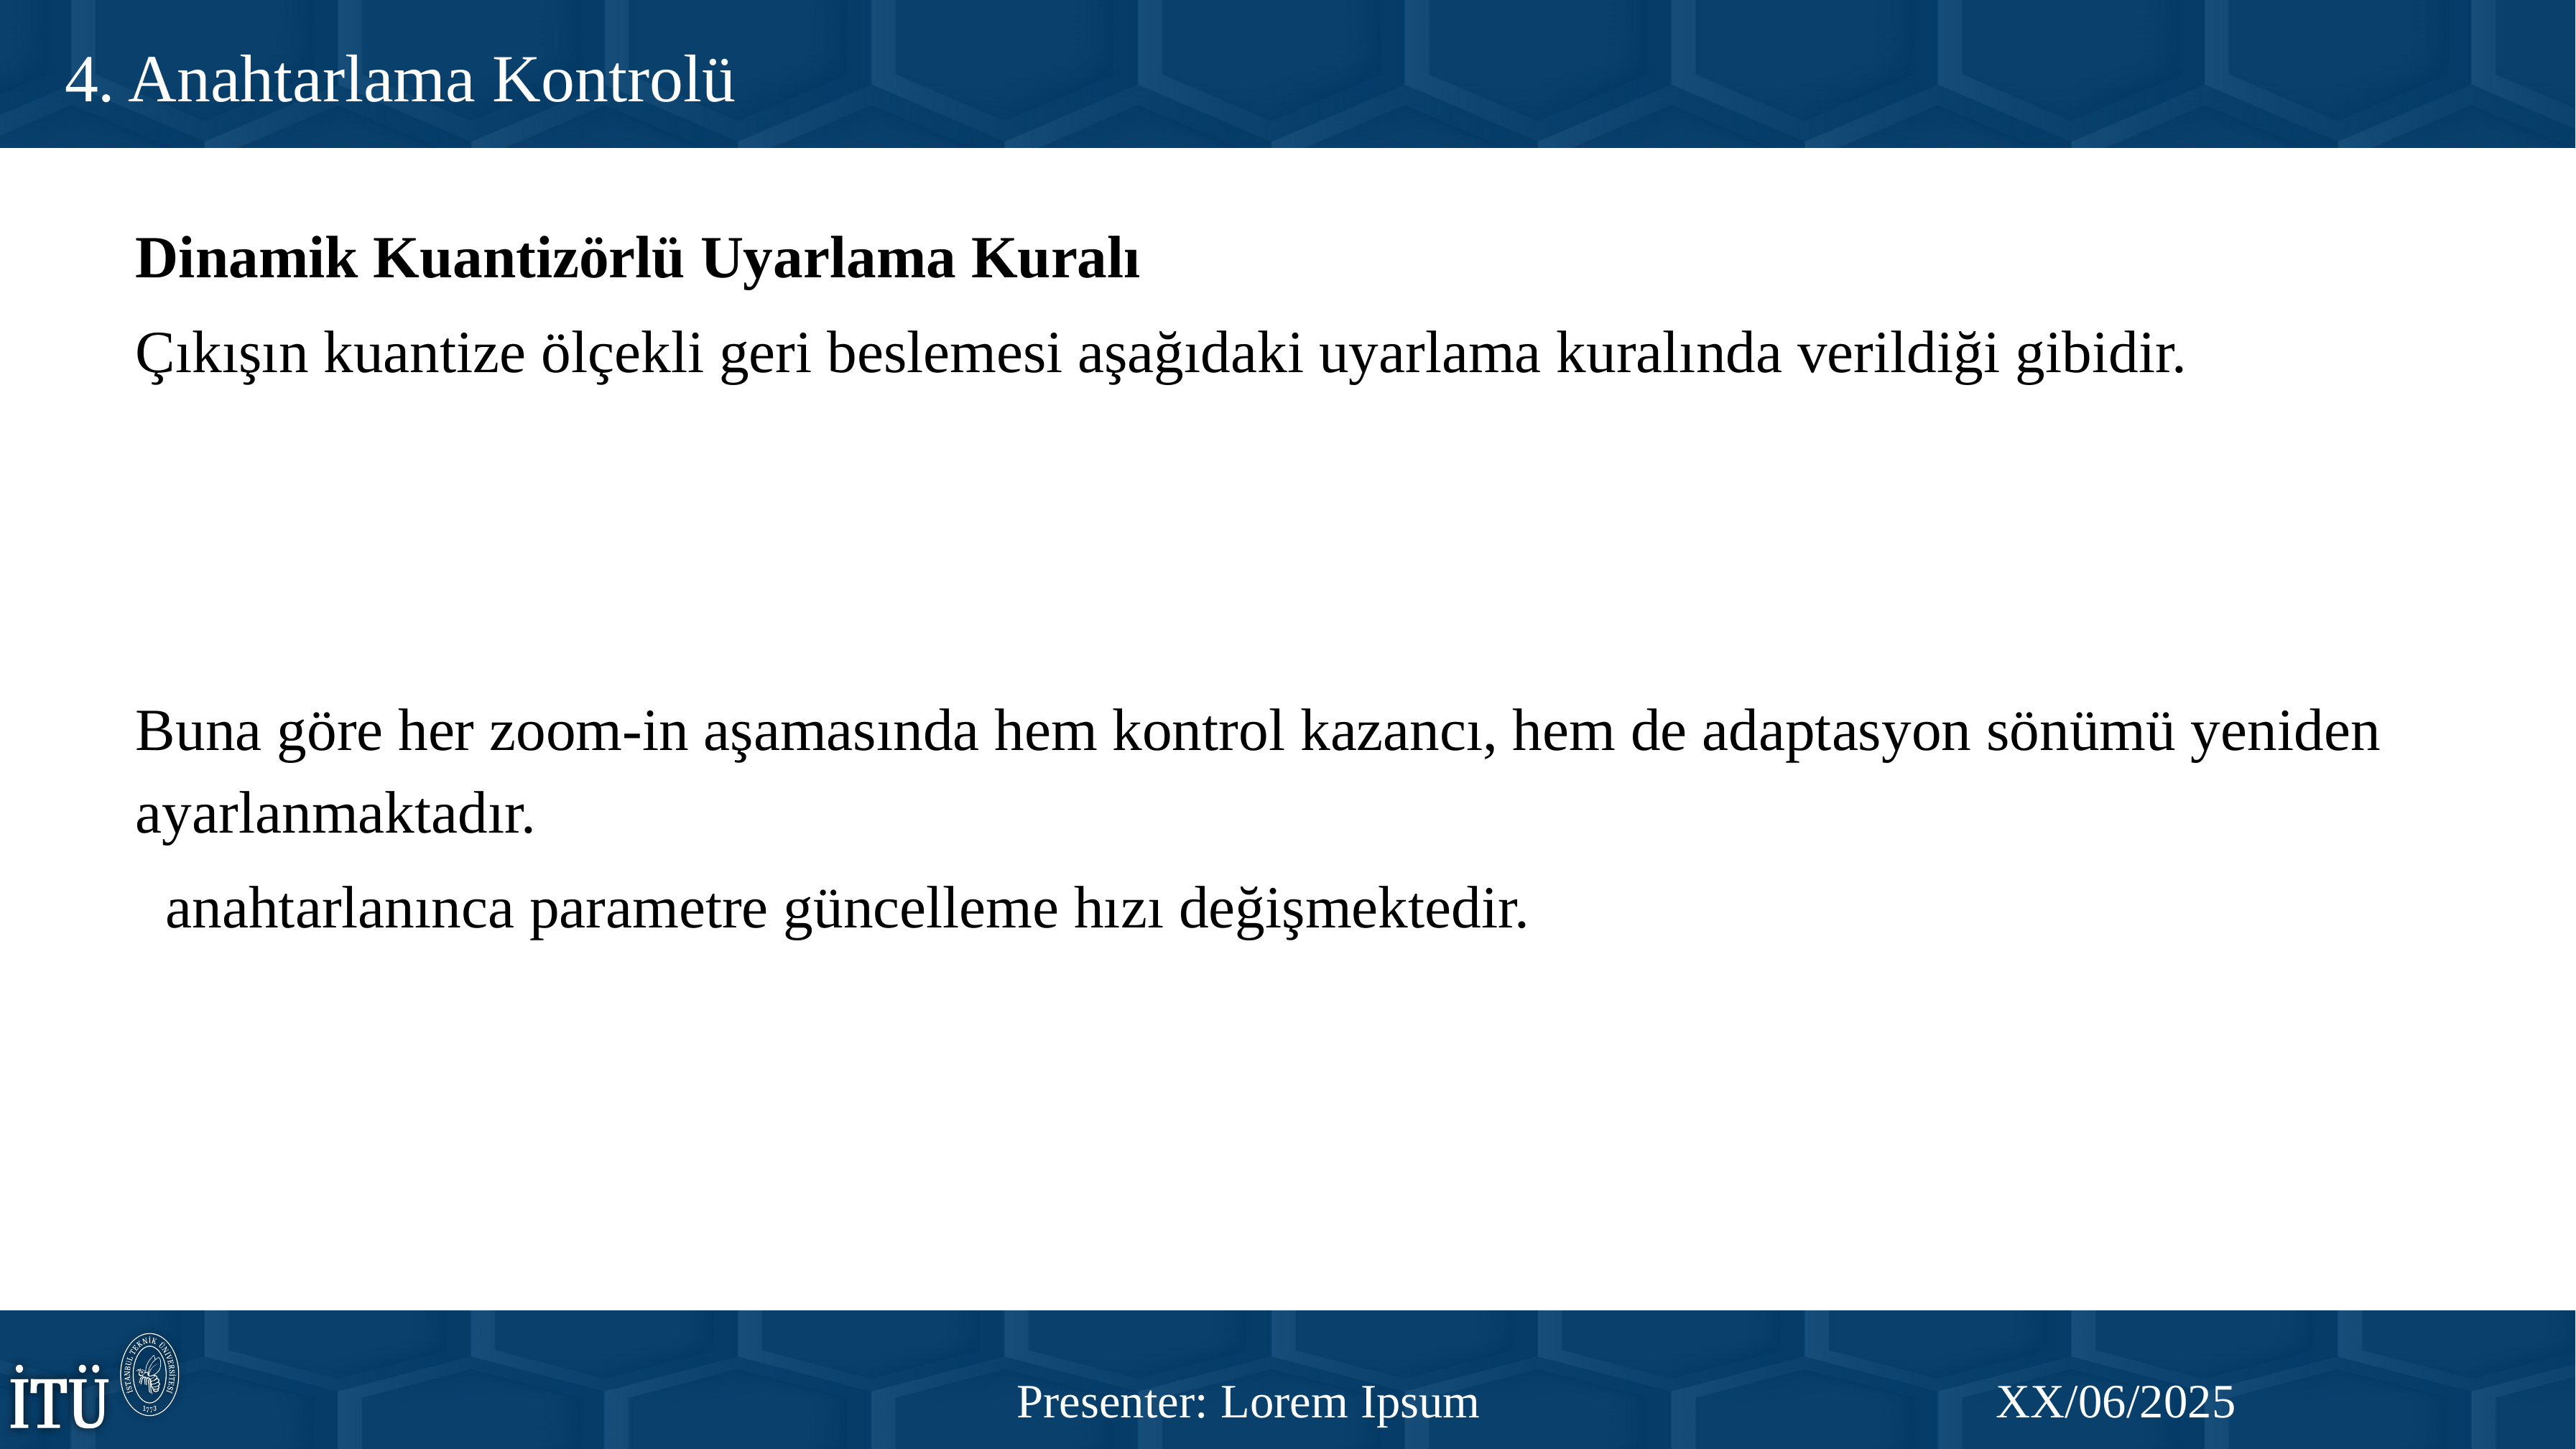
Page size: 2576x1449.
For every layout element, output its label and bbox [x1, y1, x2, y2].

list [0, 1310, 2576, 1449]
picture [0, 0, 2576, 148]
picture [0, 1323, 190, 1439]
